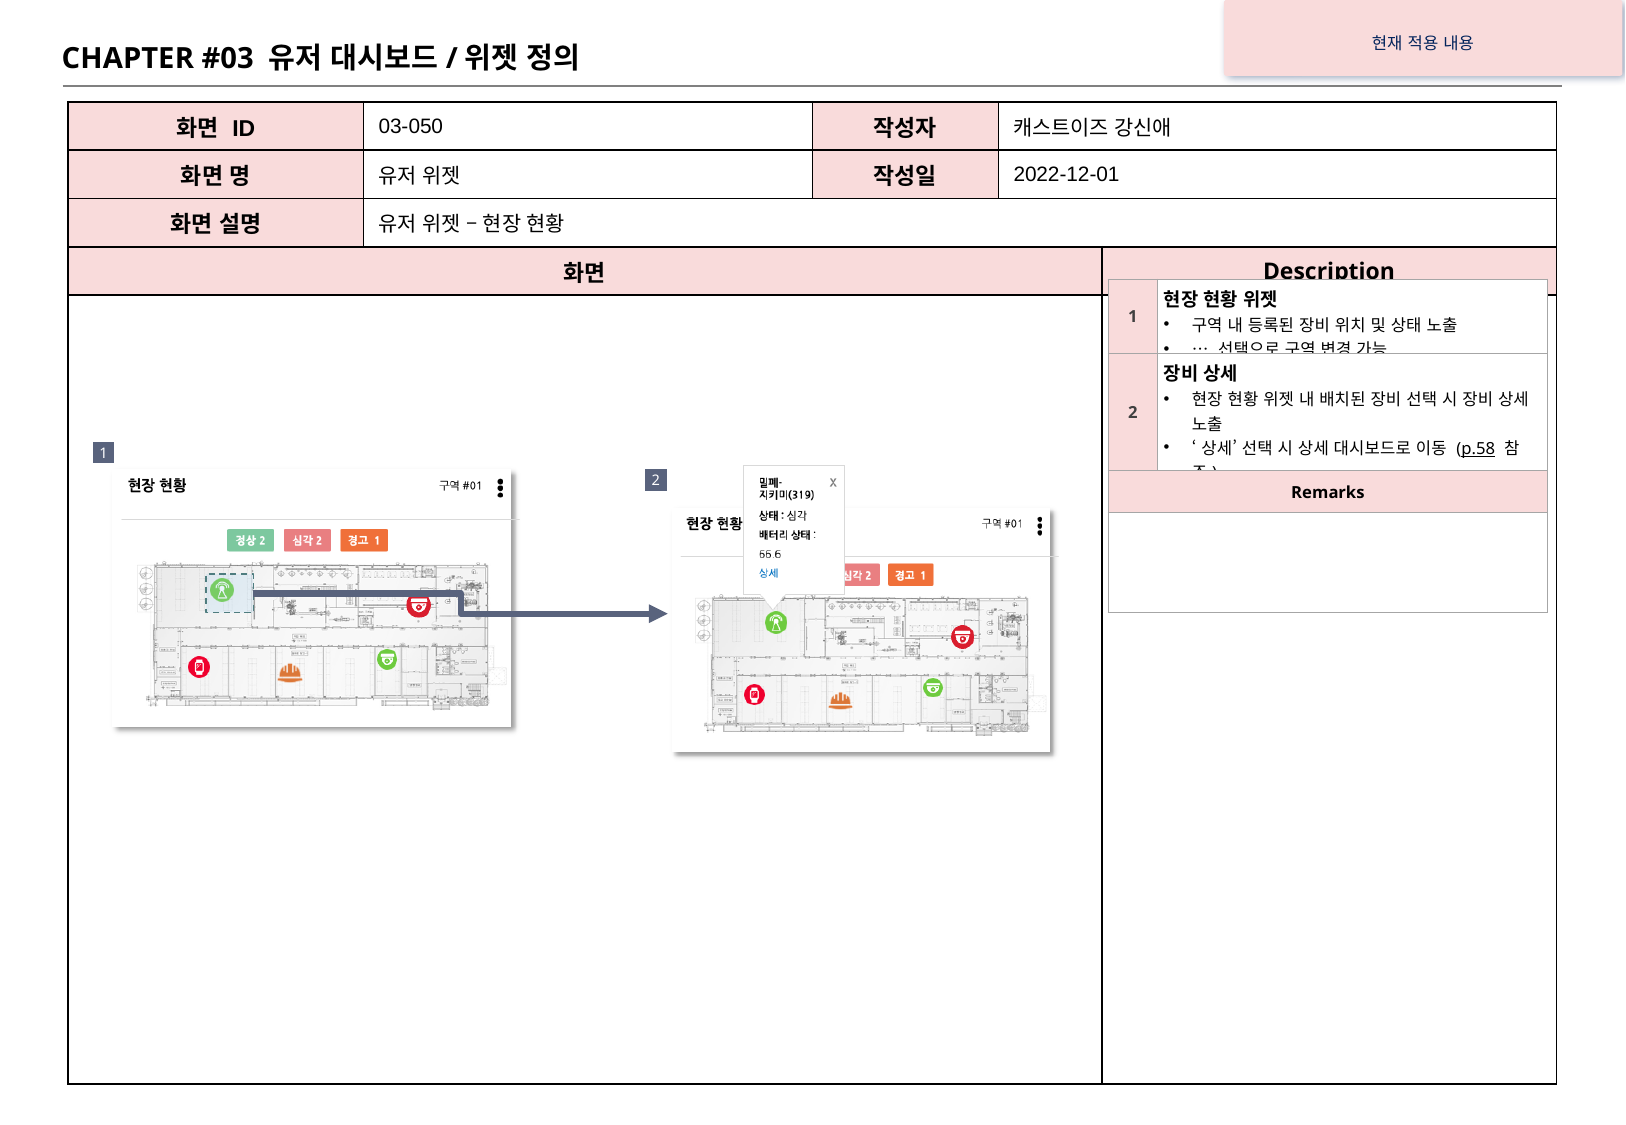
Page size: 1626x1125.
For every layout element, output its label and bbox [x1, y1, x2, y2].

table_cell [69, 296, 1101, 1083]
text_box [642, 466, 667, 494]
title [46, 2, 1096, 111]
table_header [69, 111, 363, 149]
table_header [1109, 280, 1157, 353]
table_cell [69, 199, 363, 246]
table_cell [1109, 471, 1547, 512]
table_cell [813, 151, 998, 198]
picture [667, 464, 1067, 764]
text_box [90, 439, 117, 467]
table_cell [69, 248, 1101, 294]
table_header [1158, 280, 1547, 353]
table_cell [1158, 354, 1547, 470]
table_cell [1109, 354, 1157, 470]
table_cell [69, 151, 363, 198]
table_cell [1109, 513, 1547, 612]
table_cell [364, 199, 1556, 246]
table_cell [364, 151, 812, 198]
picture [108, 464, 528, 740]
text_box [253, 593, 668, 614]
table_cell [1103, 248, 1556, 294]
table_cell [1103, 296, 1556, 1083]
table_cell [999, 151, 1556, 198]
table_header [813, 111, 998, 149]
text_box [1221, 0, 1625, 78]
table_header [364, 111, 812, 149]
table_header [999, 103, 1556, 149]
